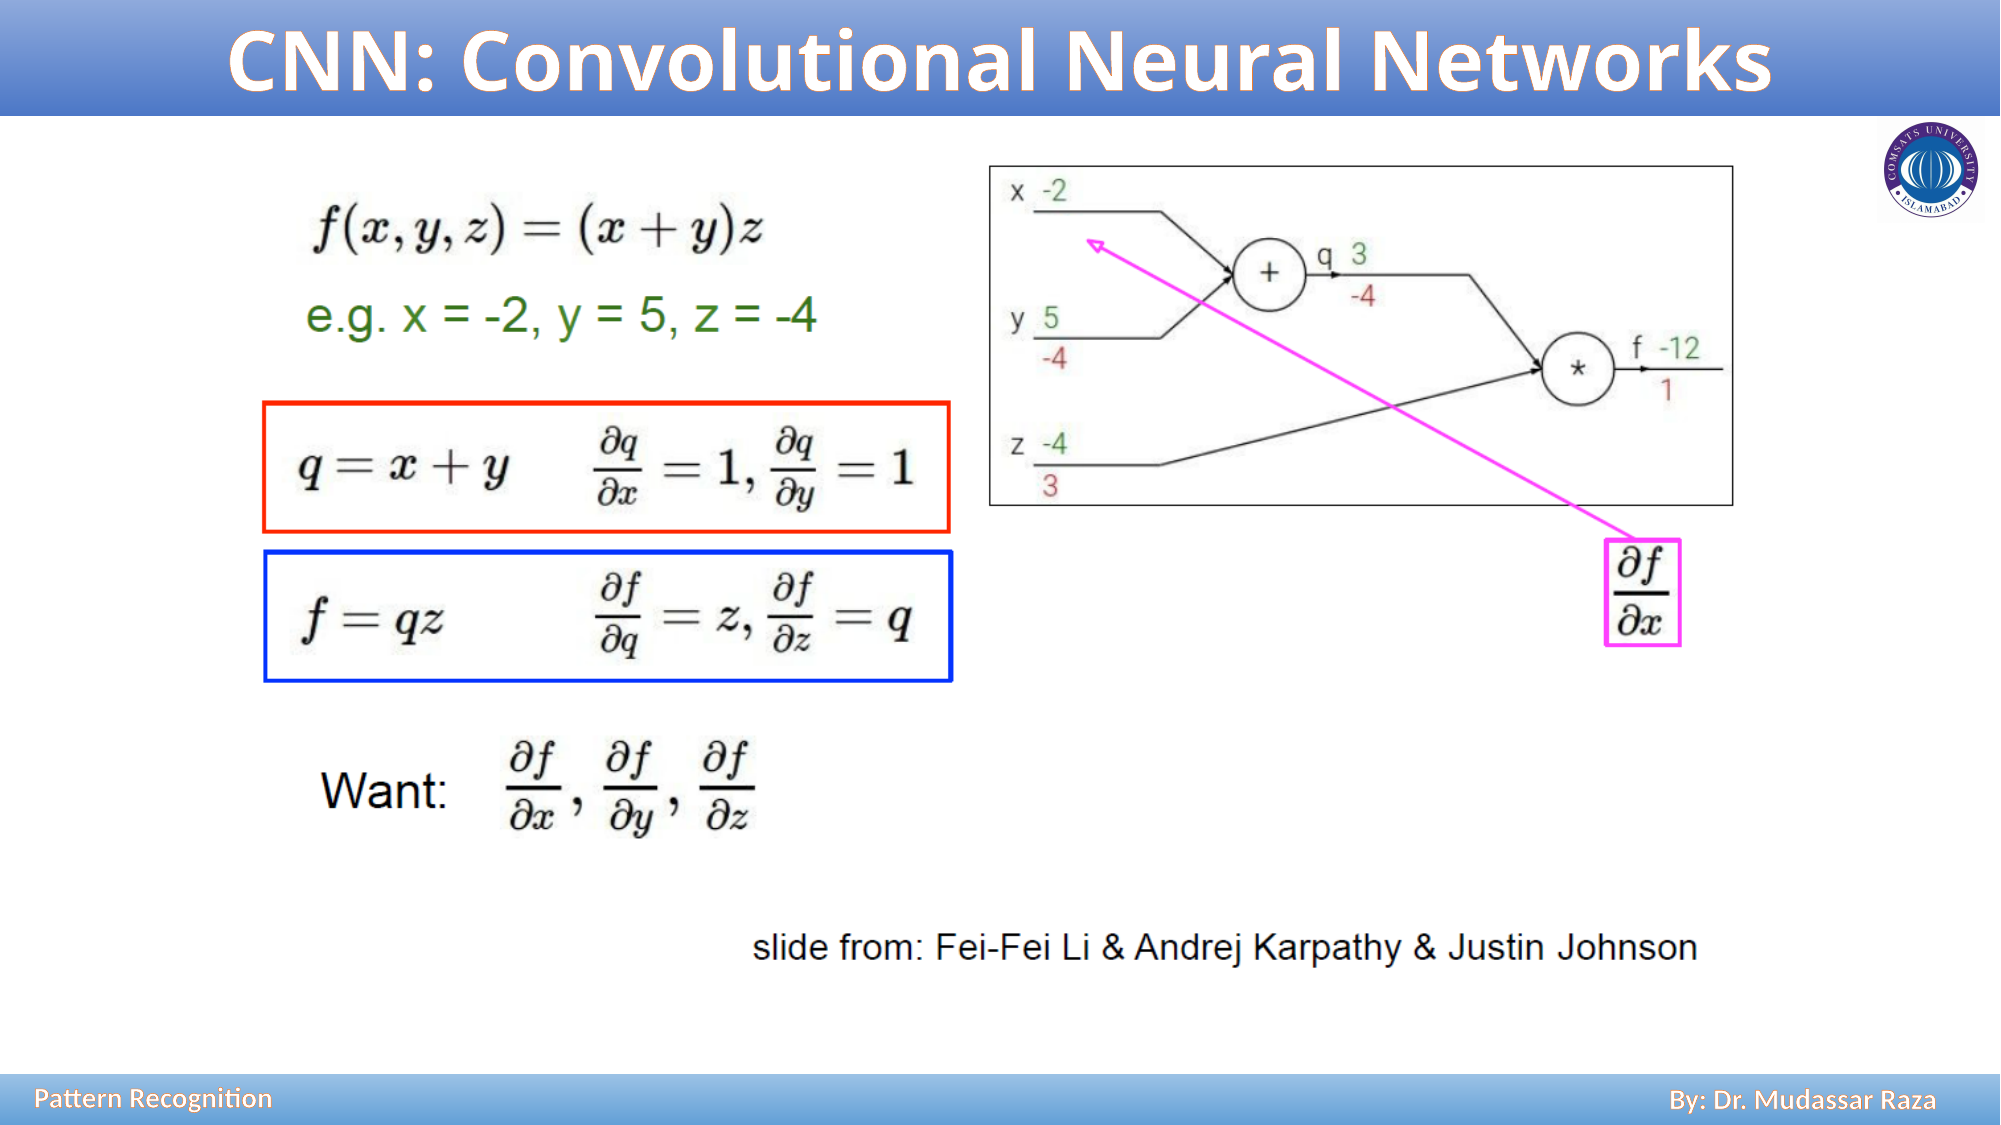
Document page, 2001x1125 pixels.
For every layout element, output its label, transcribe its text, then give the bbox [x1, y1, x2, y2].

picture [1877, 116, 1985, 223]
text_box CNN: Convolutional Neural Networks [0, 0, 2000, 115]
picture [249, 142, 1750, 983]
